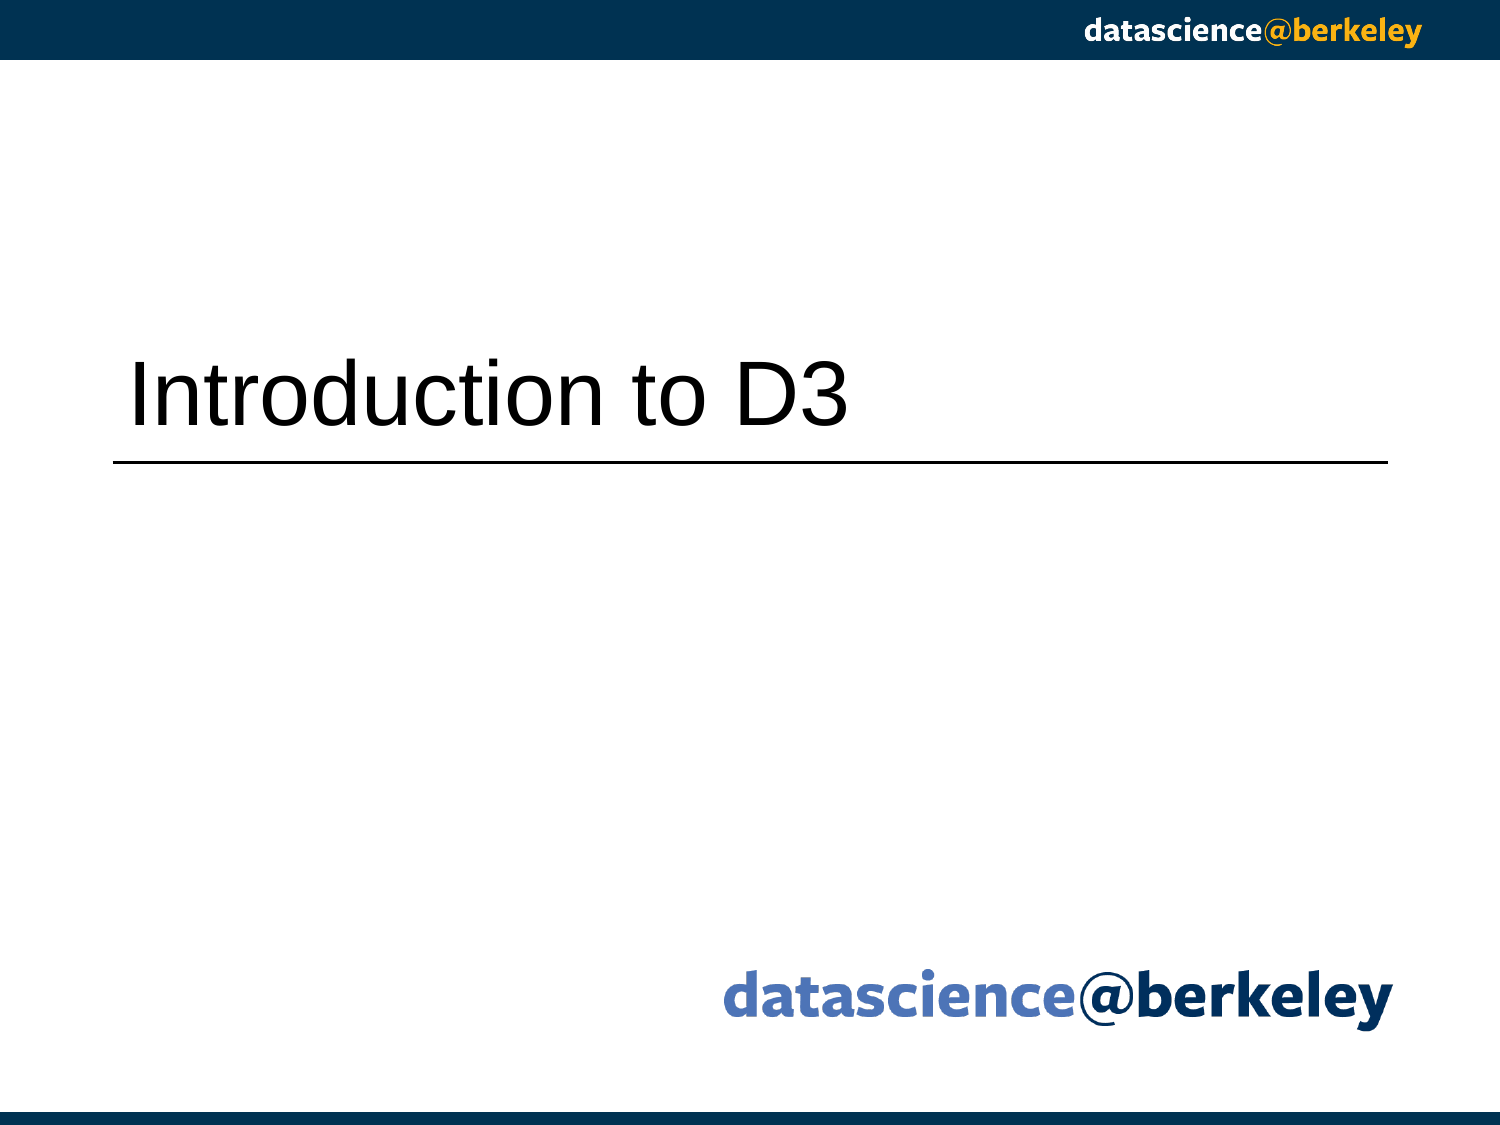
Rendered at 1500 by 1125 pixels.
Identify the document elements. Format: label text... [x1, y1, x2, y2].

picture [713, 956, 1411, 1038]
picture [1079, 10, 1431, 52]
title Introduction to D3 [112, 314, 1388, 463]
